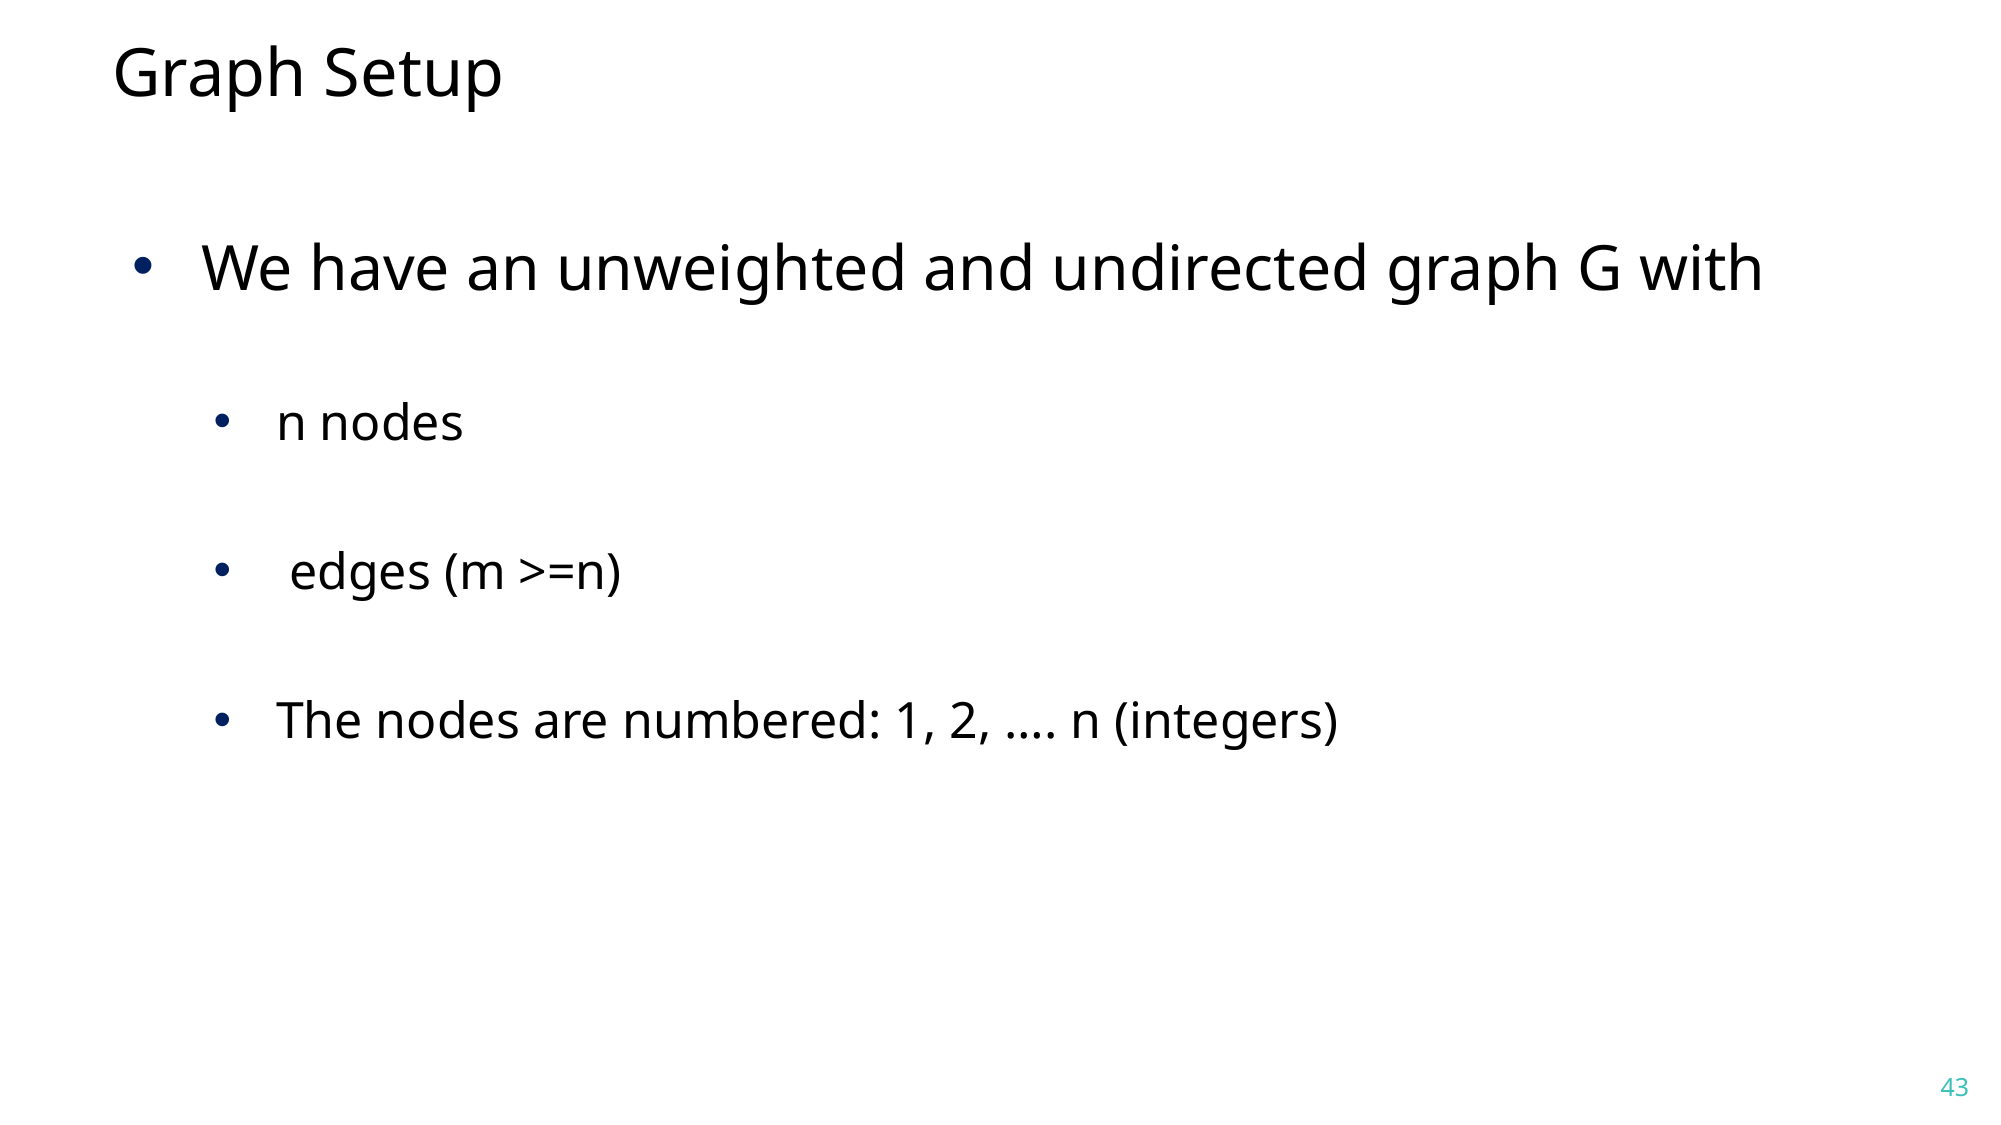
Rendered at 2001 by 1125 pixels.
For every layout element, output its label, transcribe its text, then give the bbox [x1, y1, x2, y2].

title Graph Setup [97, 36, 1898, 125]
list We have an unweighted and undirected graph G with n nodes edges (m >=n) The nodes are numbered: 1, 2, …. n (integers) [111, 212, 1912, 1063]
slide_number 43 [1864, 1056, 1985, 1125]
